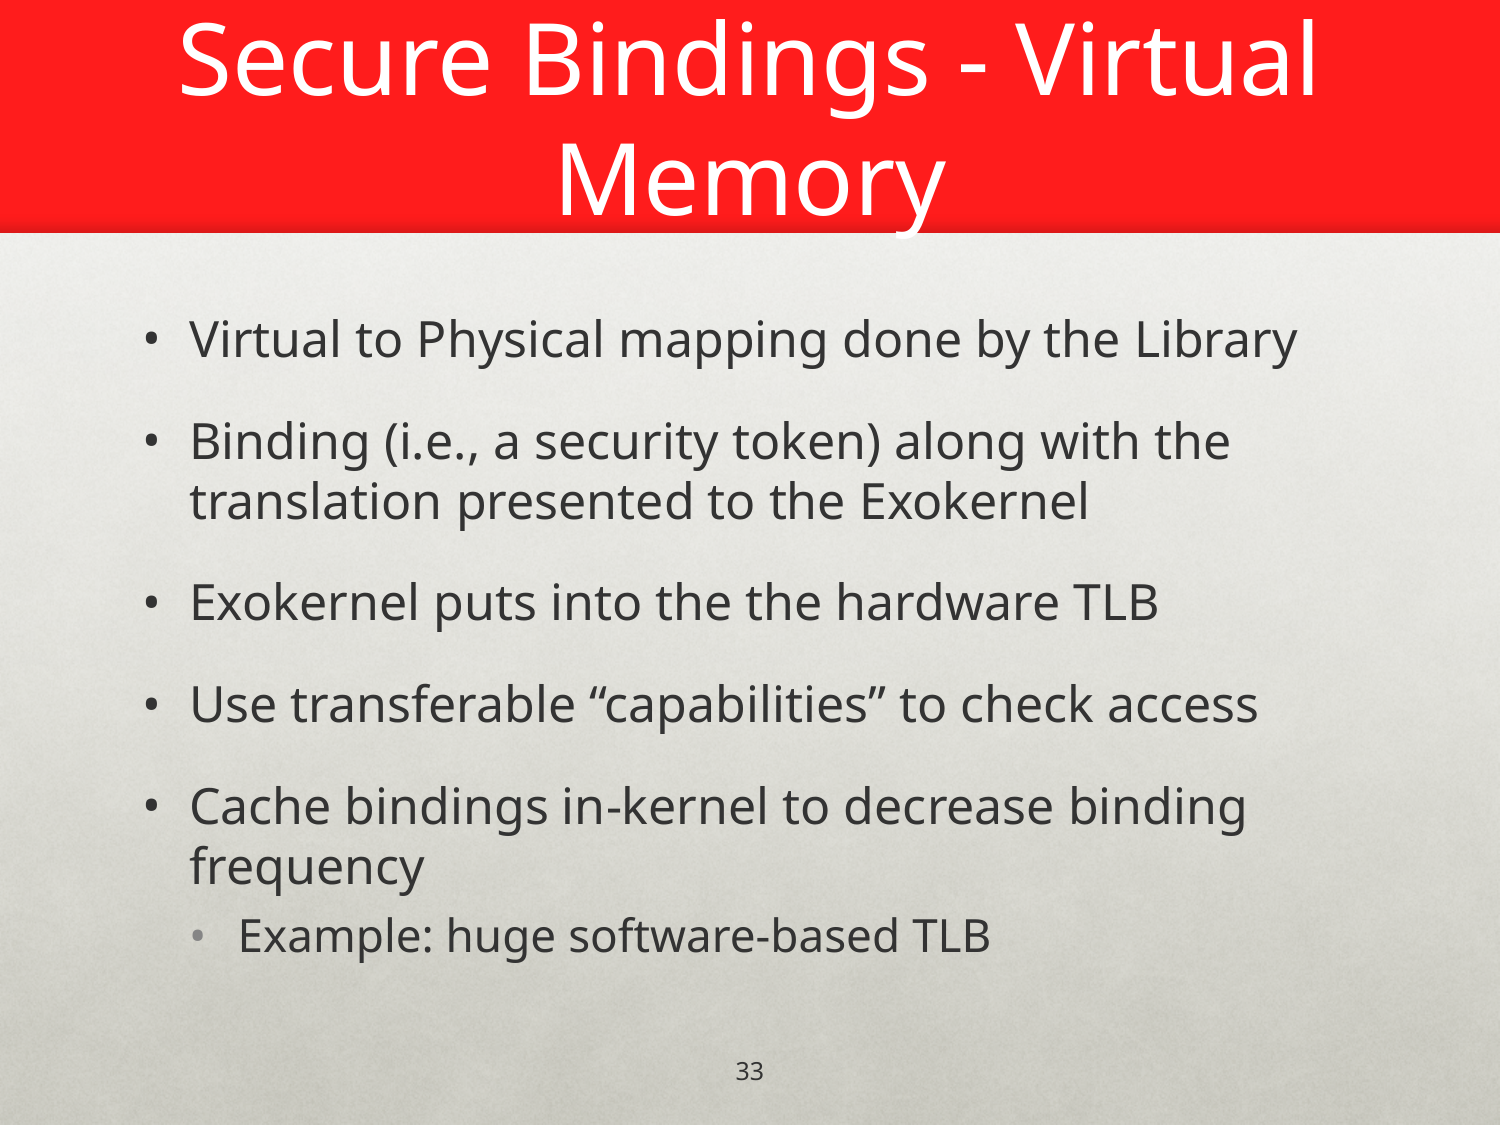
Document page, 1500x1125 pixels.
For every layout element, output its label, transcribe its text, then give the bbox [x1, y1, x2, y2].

list Virtual to Physical mapping done by the Library Binding (i.e., a security token) along with the translation presented to the Exokernel Exokernel puts into the the hardware TLB Use transferable “capabilities” to check access Cache bindings in-kernel to decrease binding frequency Example: huge software-based TLB [127, 299, 1372, 1005]
title Secure Bindings - Virtual Memory [127, 10, 1372, 221]
slide_number 33 [699, 1042, 800, 1103]
picture [0, 214, 1500, 1125]
